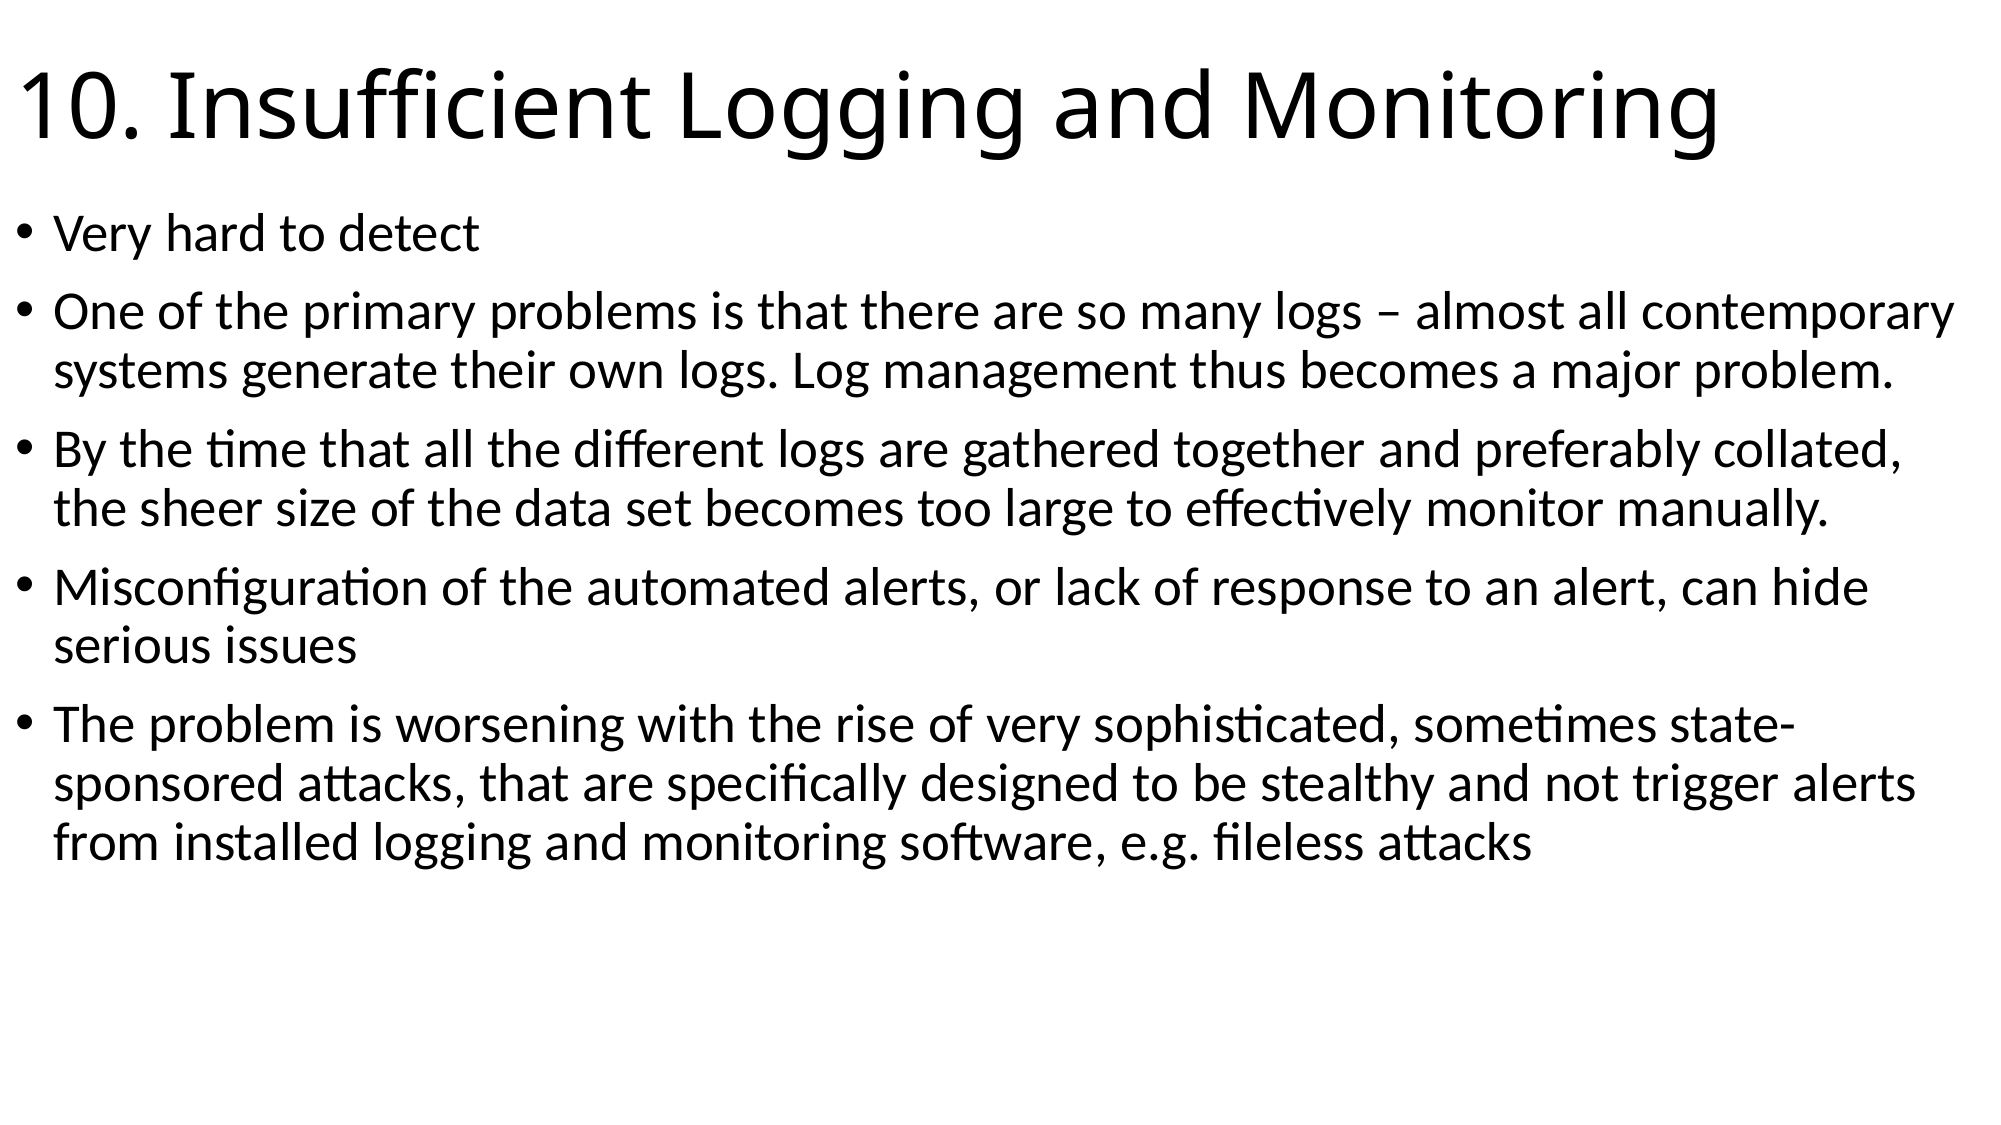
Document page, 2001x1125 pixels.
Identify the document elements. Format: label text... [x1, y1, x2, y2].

list Very hard to detect One of the primary problems is that there are so many logs – almost all contemporary systems generate their own logs. Log management thus becomes a major problem. By the time that all the different logs are gathered together and preferably collated, the sheer size of the data set becomes too large to effectively monitor manually. Misconfiguration of the automated alerts, or lack of response to an alert, can hide serious issues The problem is worsening with the rise of very sophisticated, sometimes state-sponsored attacks, that are specifically designed to be stealthy and not trigger alerts from installed logging and monitoring software, e.g. fileless attacks [0, 196, 1983, 1104]
title 10. Insufficient Logging and Monitoring [0, 0, 1846, 196]
